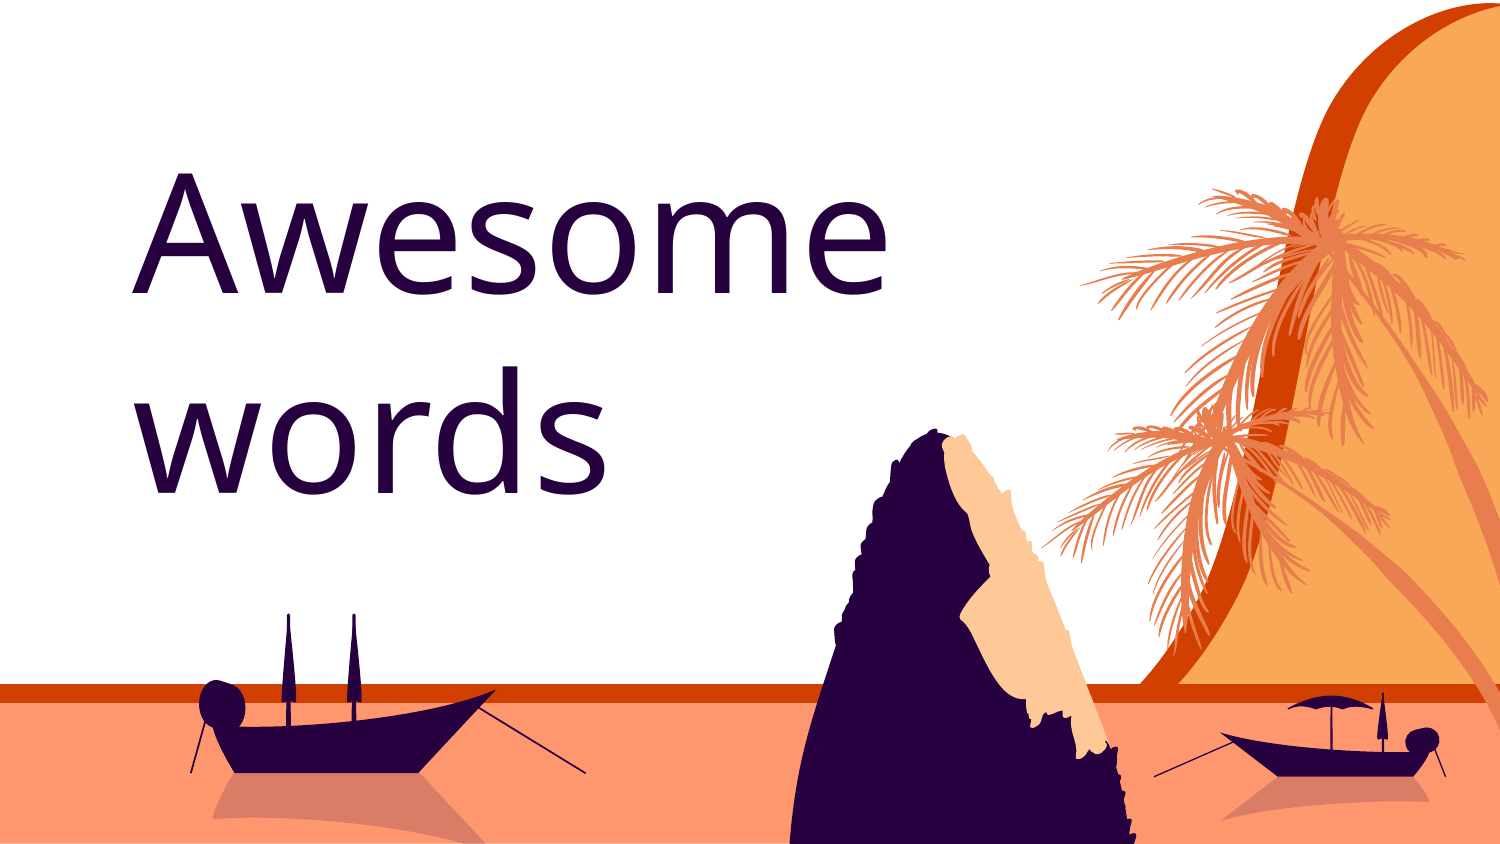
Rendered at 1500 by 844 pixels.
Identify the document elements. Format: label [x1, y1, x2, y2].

text_box [0, 113, 1500, 844]
